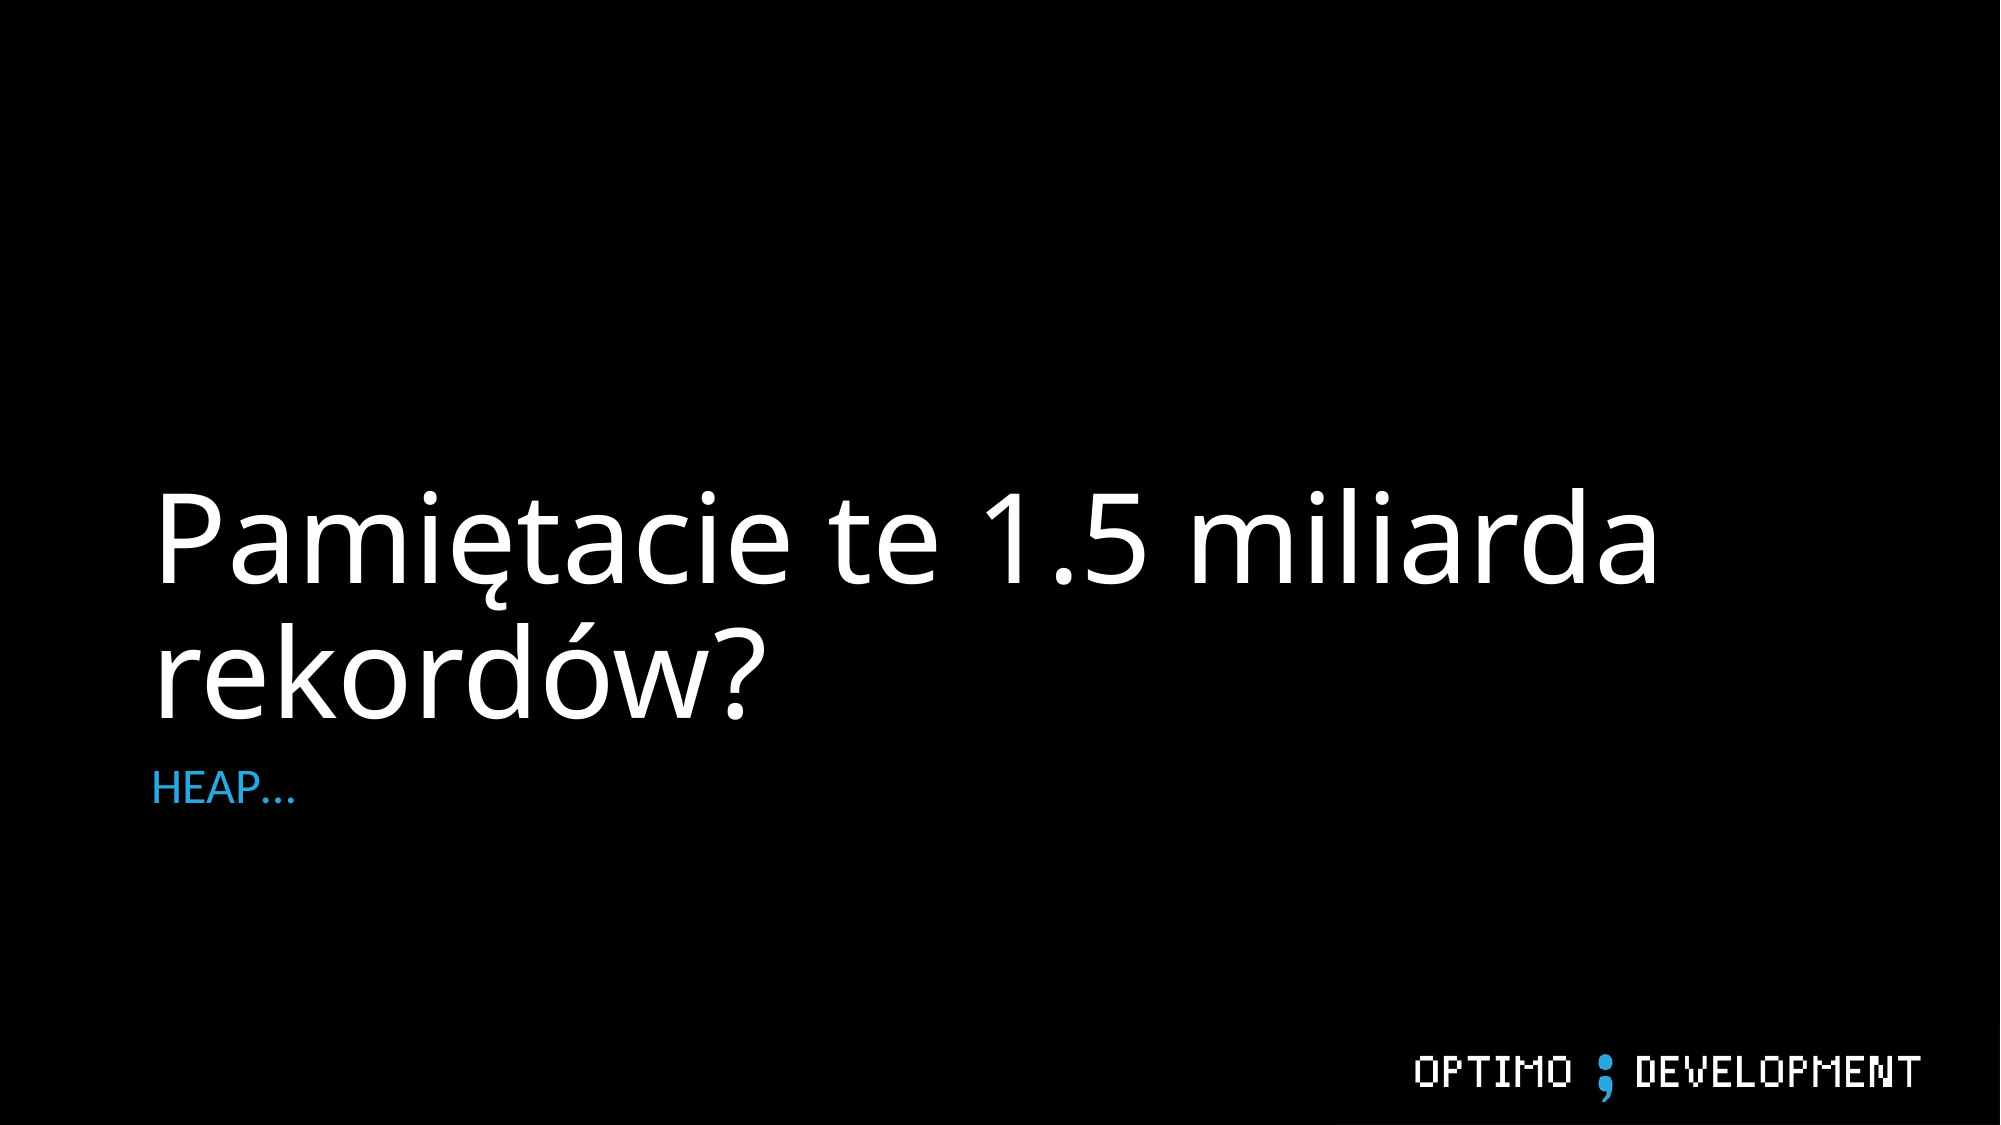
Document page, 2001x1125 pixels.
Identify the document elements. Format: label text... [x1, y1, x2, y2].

picture [1335, 1024, 2000, 1125]
list HEAP… [136, 752, 1862, 999]
title Pamiętacie te 1.5 miliarda rekordów? [136, 280, 1862, 752]
